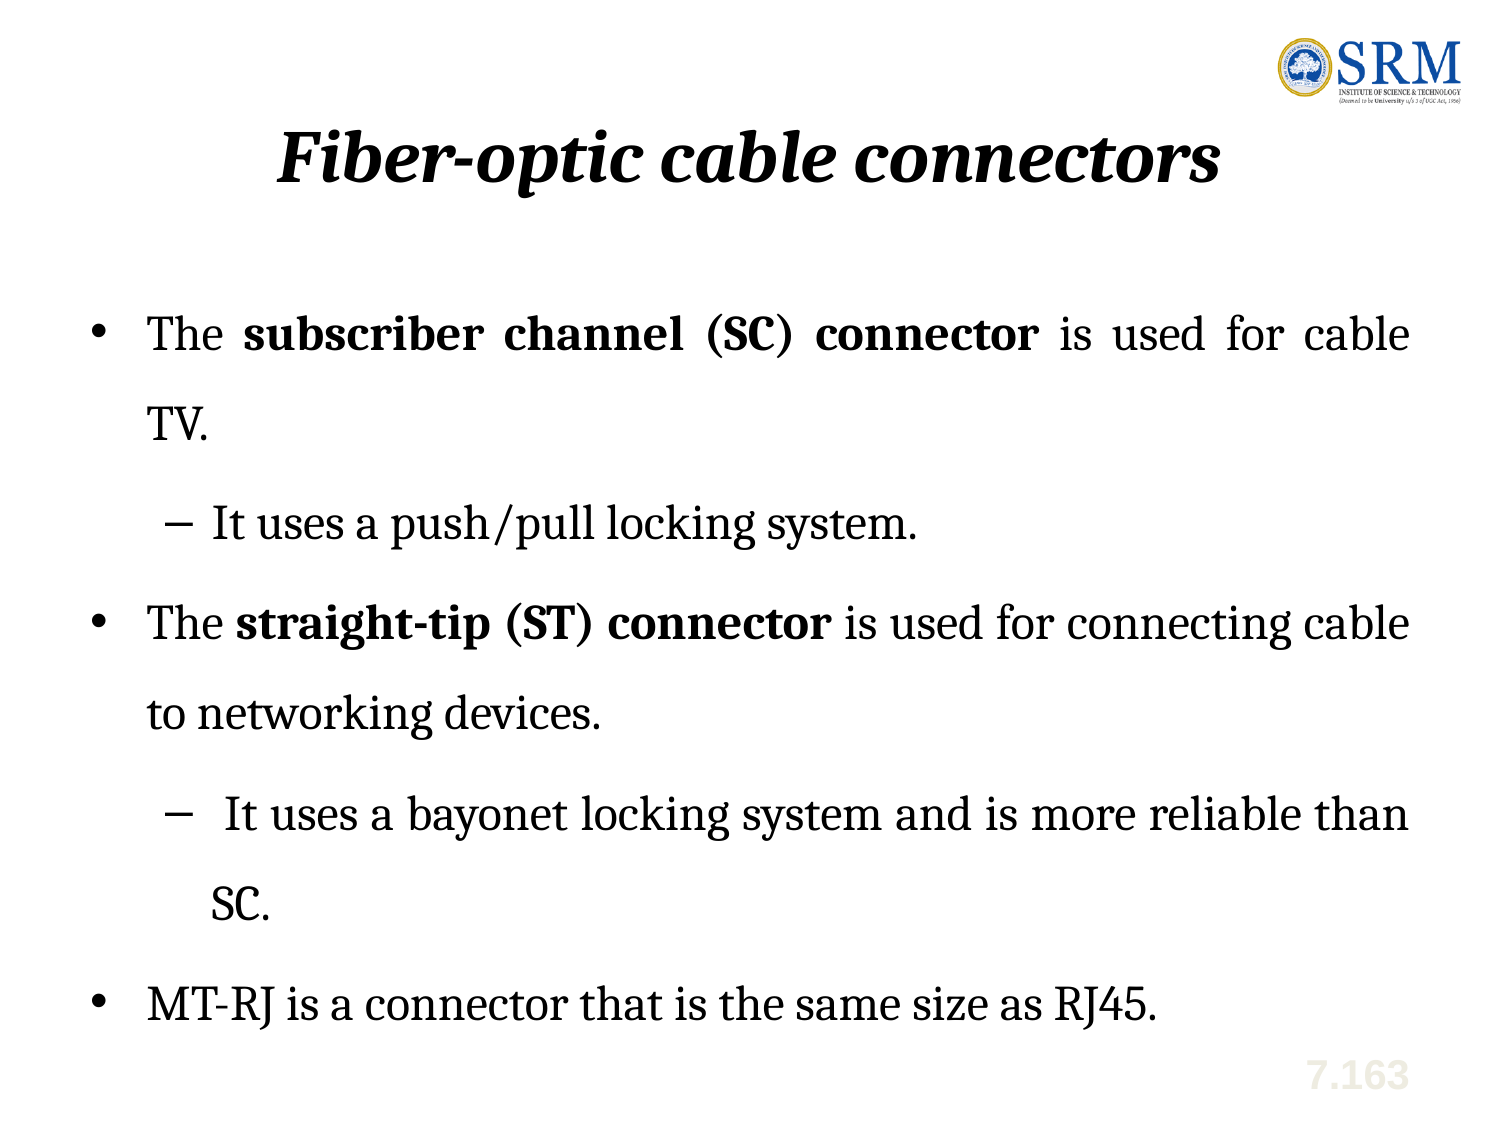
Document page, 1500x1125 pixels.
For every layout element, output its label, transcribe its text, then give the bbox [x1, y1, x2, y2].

picture [1275, 25, 1466, 113]
list The subscriber channel (SC) connector is used for cable TV. It uses a push/pull locking system. The straight-tip (ST) connector is used for connecting cable to networking devices. It uses a bayonet locking system and is more reliable than SC. MT-RJ is a connector that is the same size as RJ45. [74, 262, 1426, 1006]
title Fiber-optic cable connectors [74, 99, 1426, 262]
slide_number 7.163 [1074, 1042, 1425, 1103]
